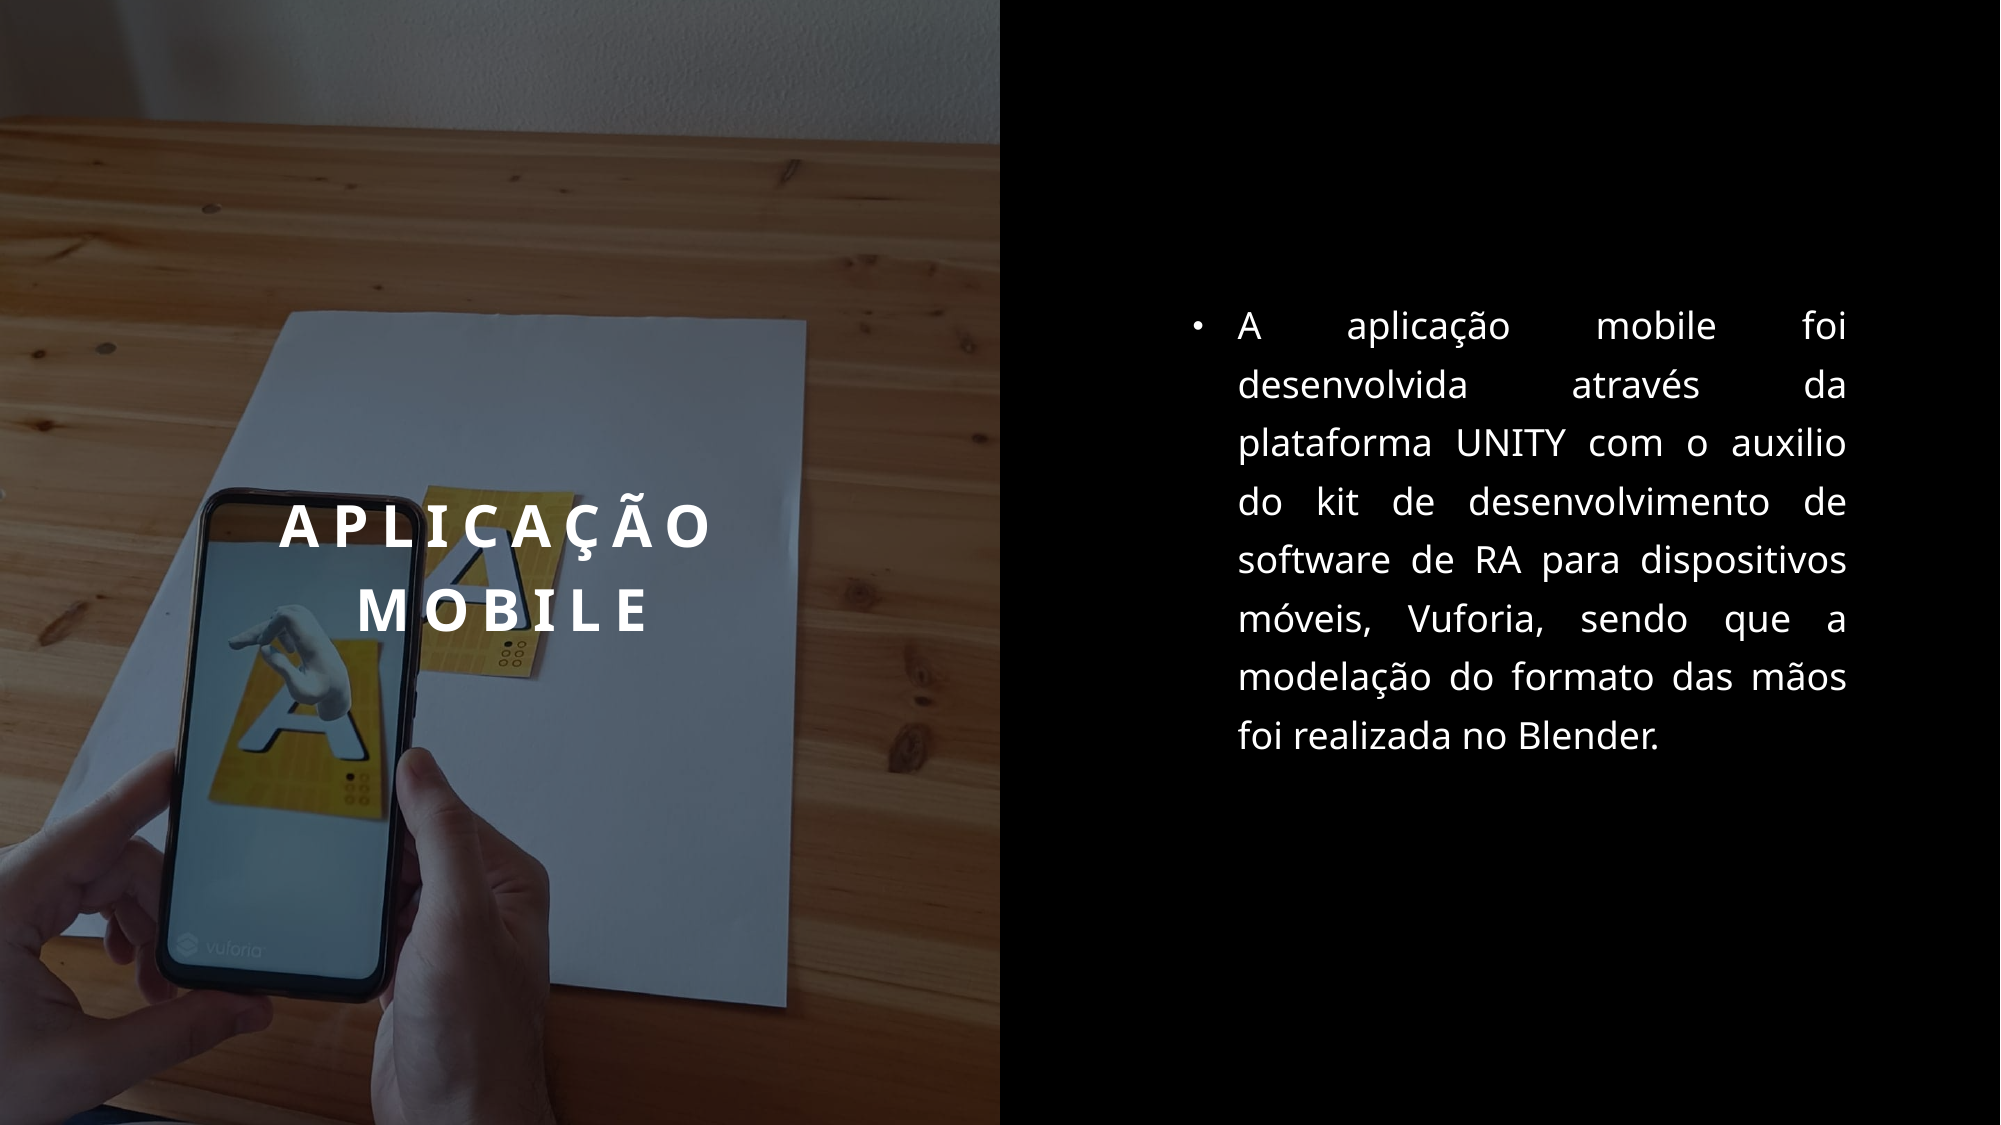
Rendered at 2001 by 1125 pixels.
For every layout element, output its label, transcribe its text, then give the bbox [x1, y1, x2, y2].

list A aplicação mobile foi desenvolvida através da plataforma UNITY com o auxilio do kit de desenvolvimento de software de RA para dispositivos móveis, Vuforia, sendo que a modelação do formato das mãos foi realizada no Blender. [1177, 125, 1863, 1000]
picture [0, 0, 1000, 1125]
text_box [1001, 0, 2000, 1125]
